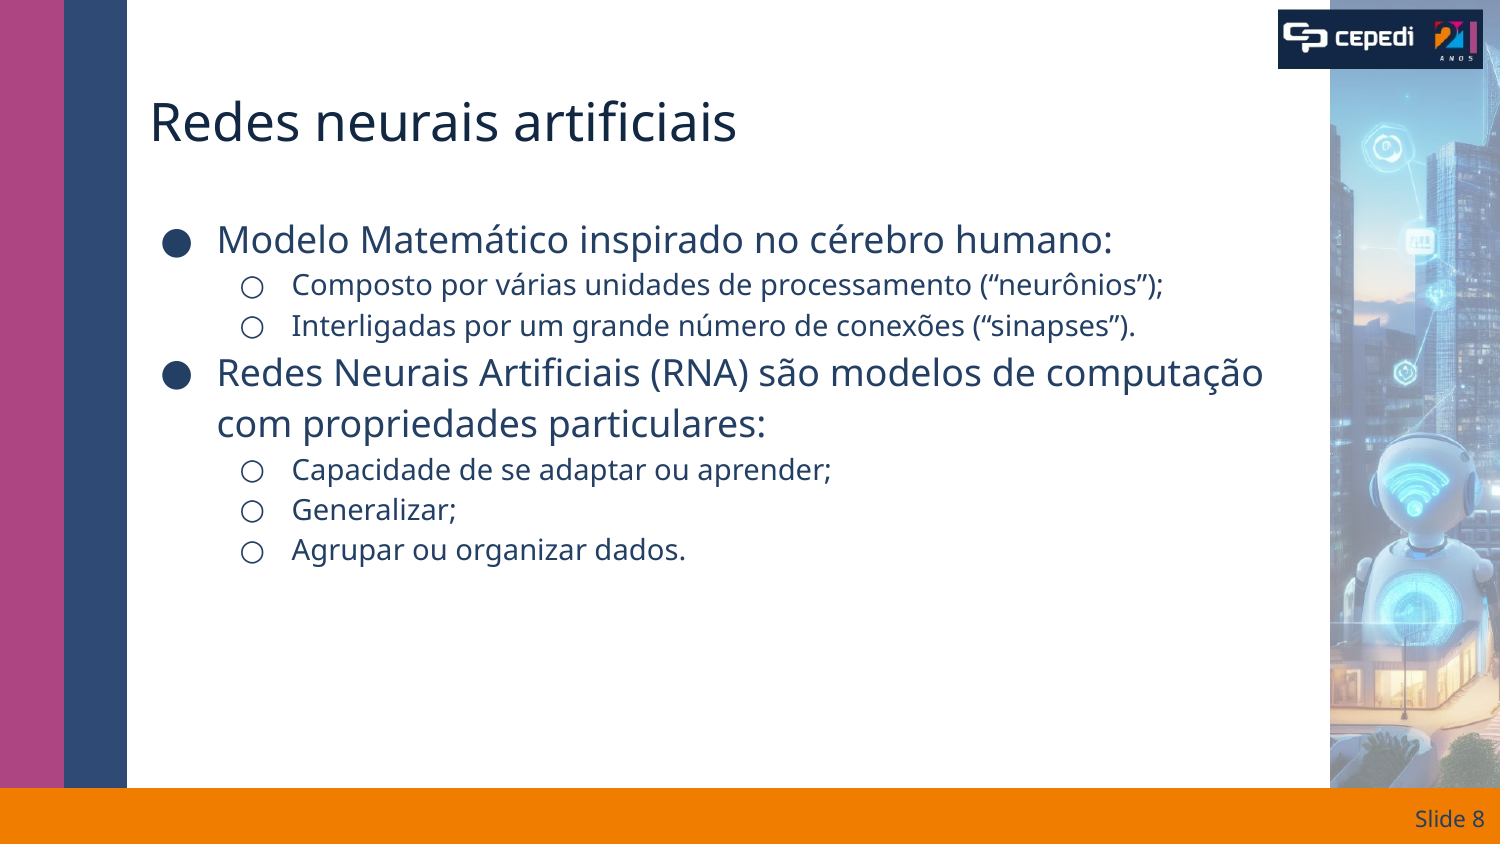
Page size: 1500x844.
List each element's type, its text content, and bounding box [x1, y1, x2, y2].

list Modelo Matemático inspirado no cérebro humano: Composto por várias unidades de processamento (“neurônios”); Interligadas por um grande número de conexões (“sinapses”). Redes Neurais Artificiais (RNA) são modelos de computação com propriedades particulares: Capacidade de se adaptar ou aprender; Generalizar; Agrupar ou organizar dados. [126, 194, 1331, 756]
picture [0, 0, 1500, 844]
title Redes neurais artificiais [134, 72, 1339, 167]
slide_number Slide ‹#› [1277, 789, 1500, 844]
